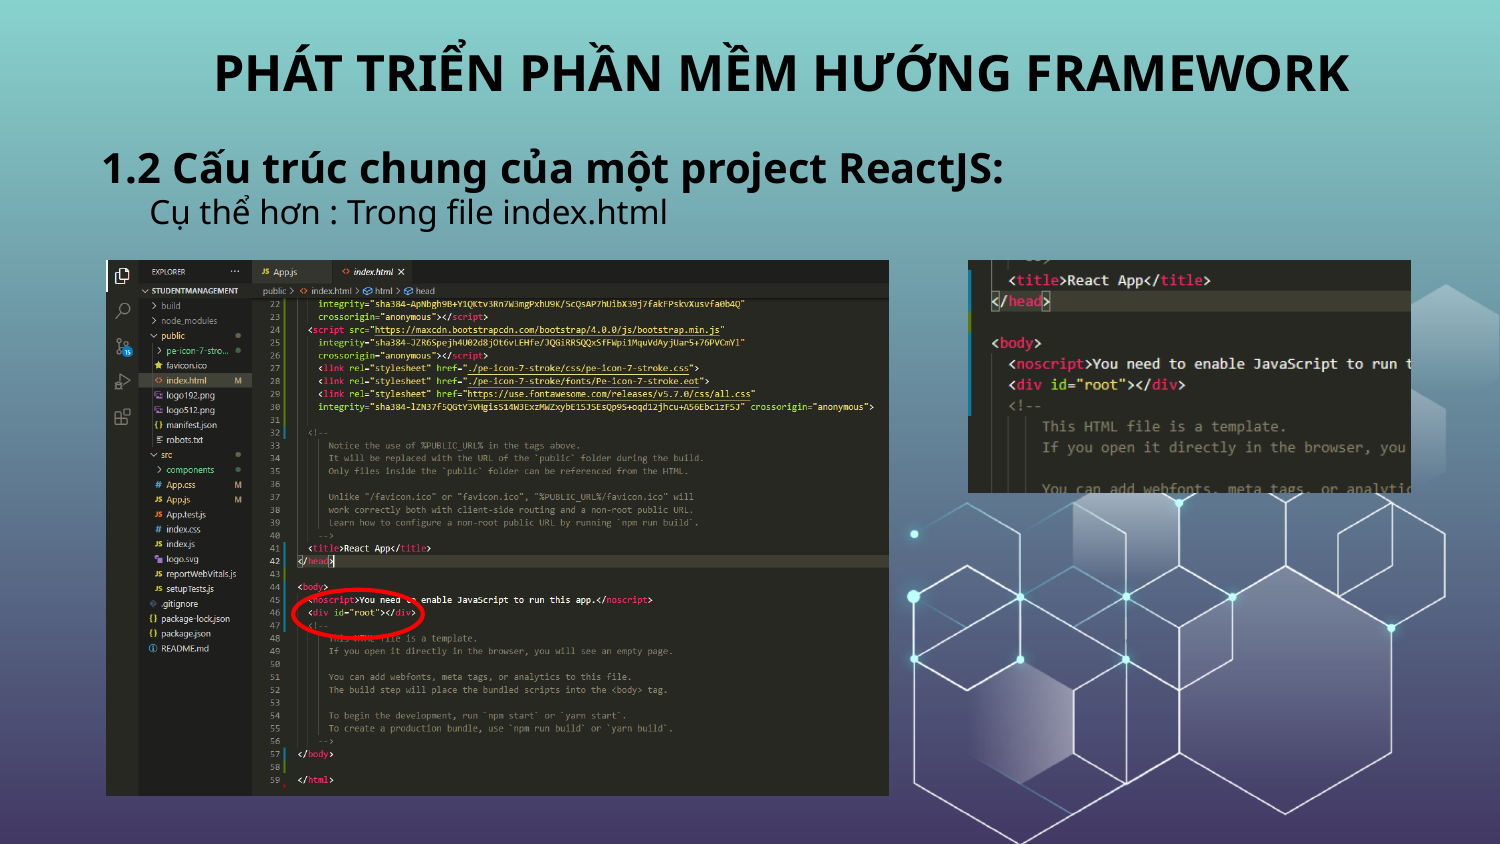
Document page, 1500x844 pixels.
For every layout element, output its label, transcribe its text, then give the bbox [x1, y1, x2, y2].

title PHÁT TRIỂN PHẦN MỀM HƯỚNG FRAMEWORK [198, 29, 1431, 117]
subtitle 1.2 Cấu trúc chung của một project ReactJS: Cụ thể hơn : Trong file index.html [86, 101, 1325, 827]
picture [876, 260, 1498, 844]
picture [106, 260, 889, 797]
